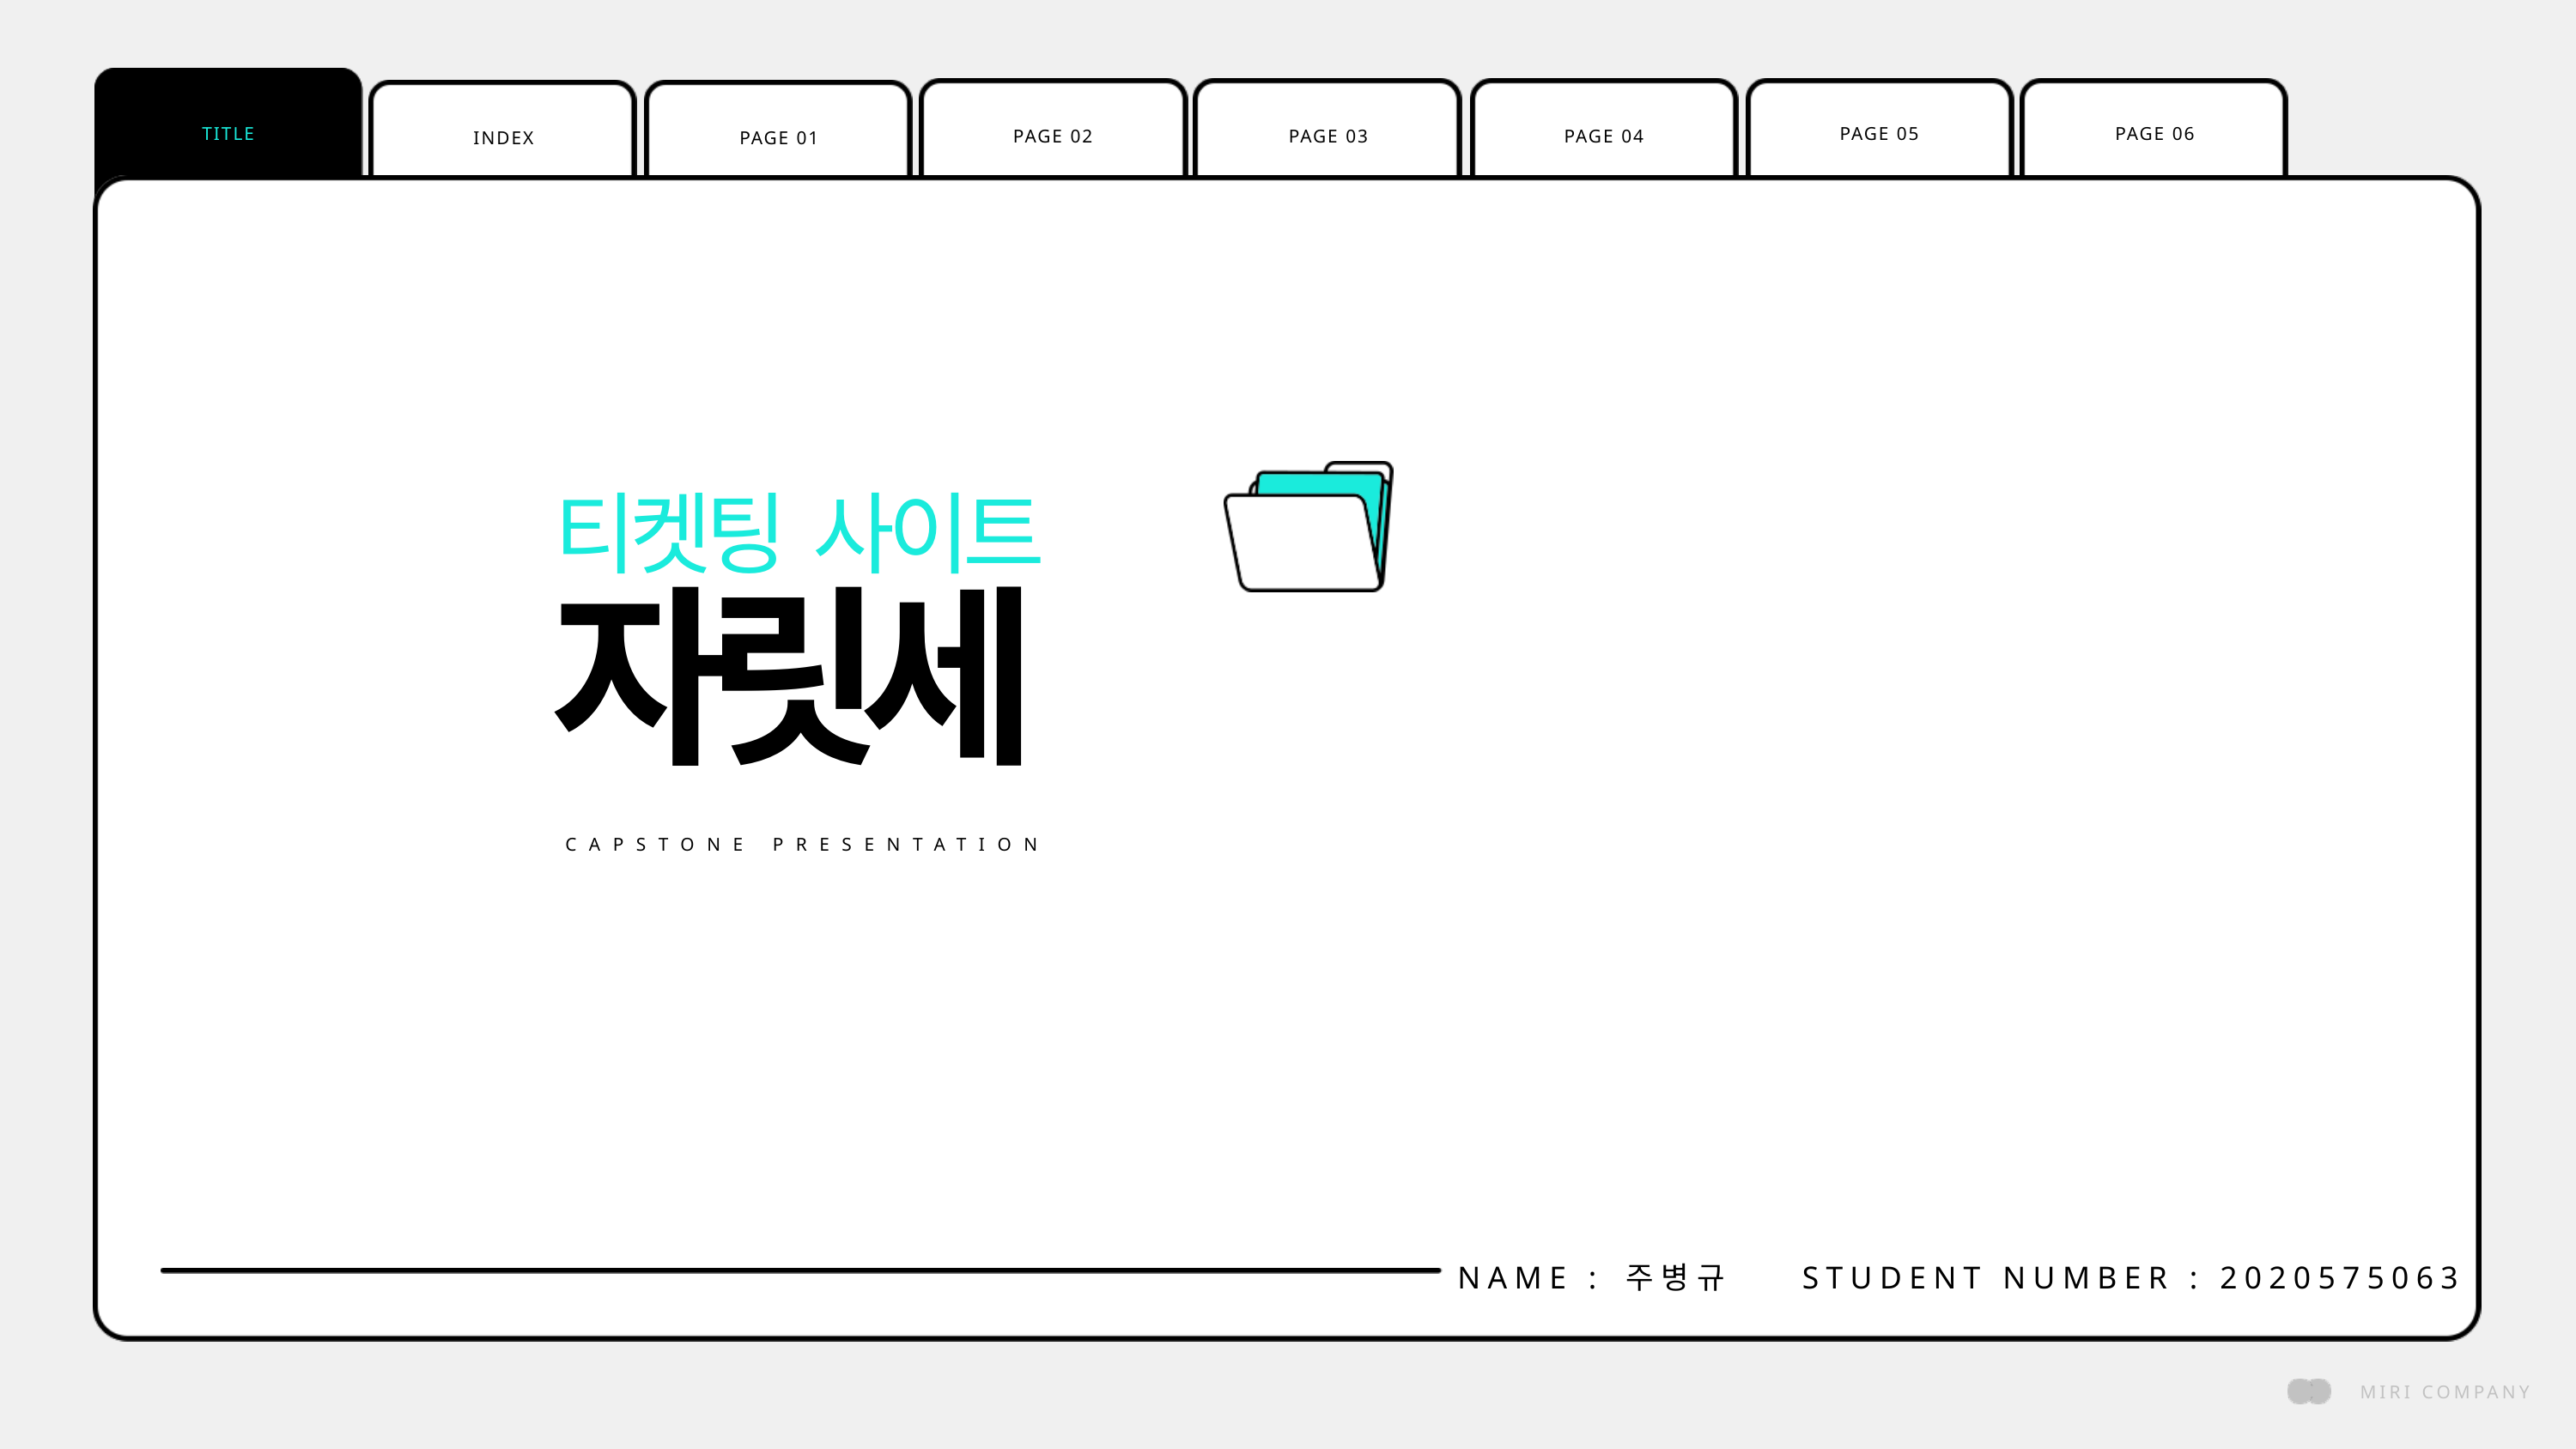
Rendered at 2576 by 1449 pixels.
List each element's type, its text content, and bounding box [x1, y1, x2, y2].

text_box MIRI COMPANY [2334, 1380, 2530, 1406]
picture [2287, 1378, 2331, 1404]
picture [92, 67, 2482, 1342]
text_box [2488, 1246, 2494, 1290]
